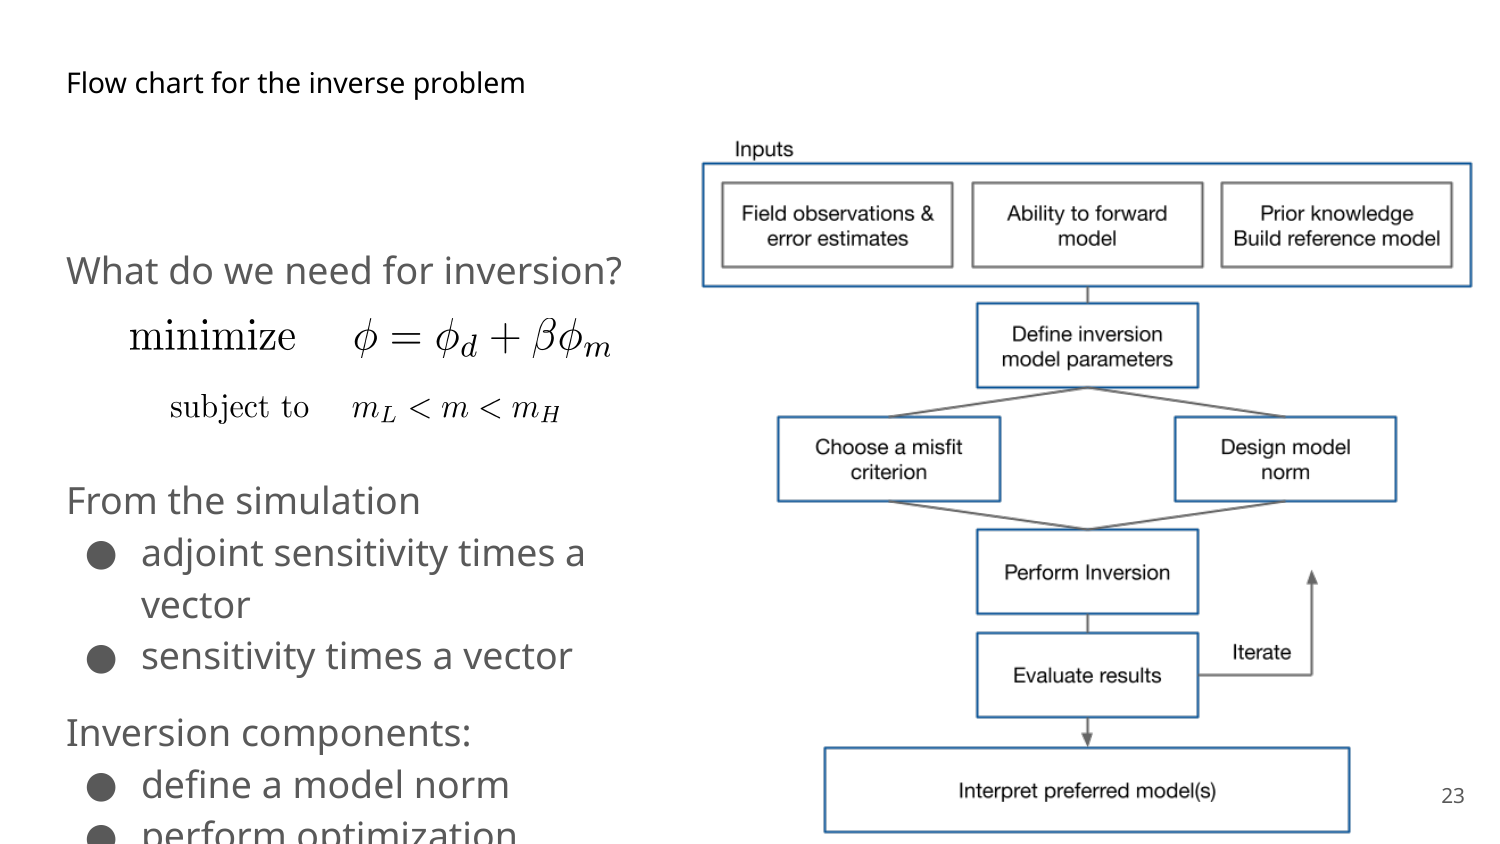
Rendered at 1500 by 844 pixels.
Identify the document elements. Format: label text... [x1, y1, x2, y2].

title Flow chart for the inverse problem [51, 48, 546, 142]
picture [680, 113, 1500, 844]
picture [130, 318, 610, 358]
list What do we need for inversion? From the simulation adjoint sensitivity times a vector sensitivity times a vector Inversion components: define a model norm perform optimization [51, 225, 675, 737]
picture [170, 394, 559, 425]
